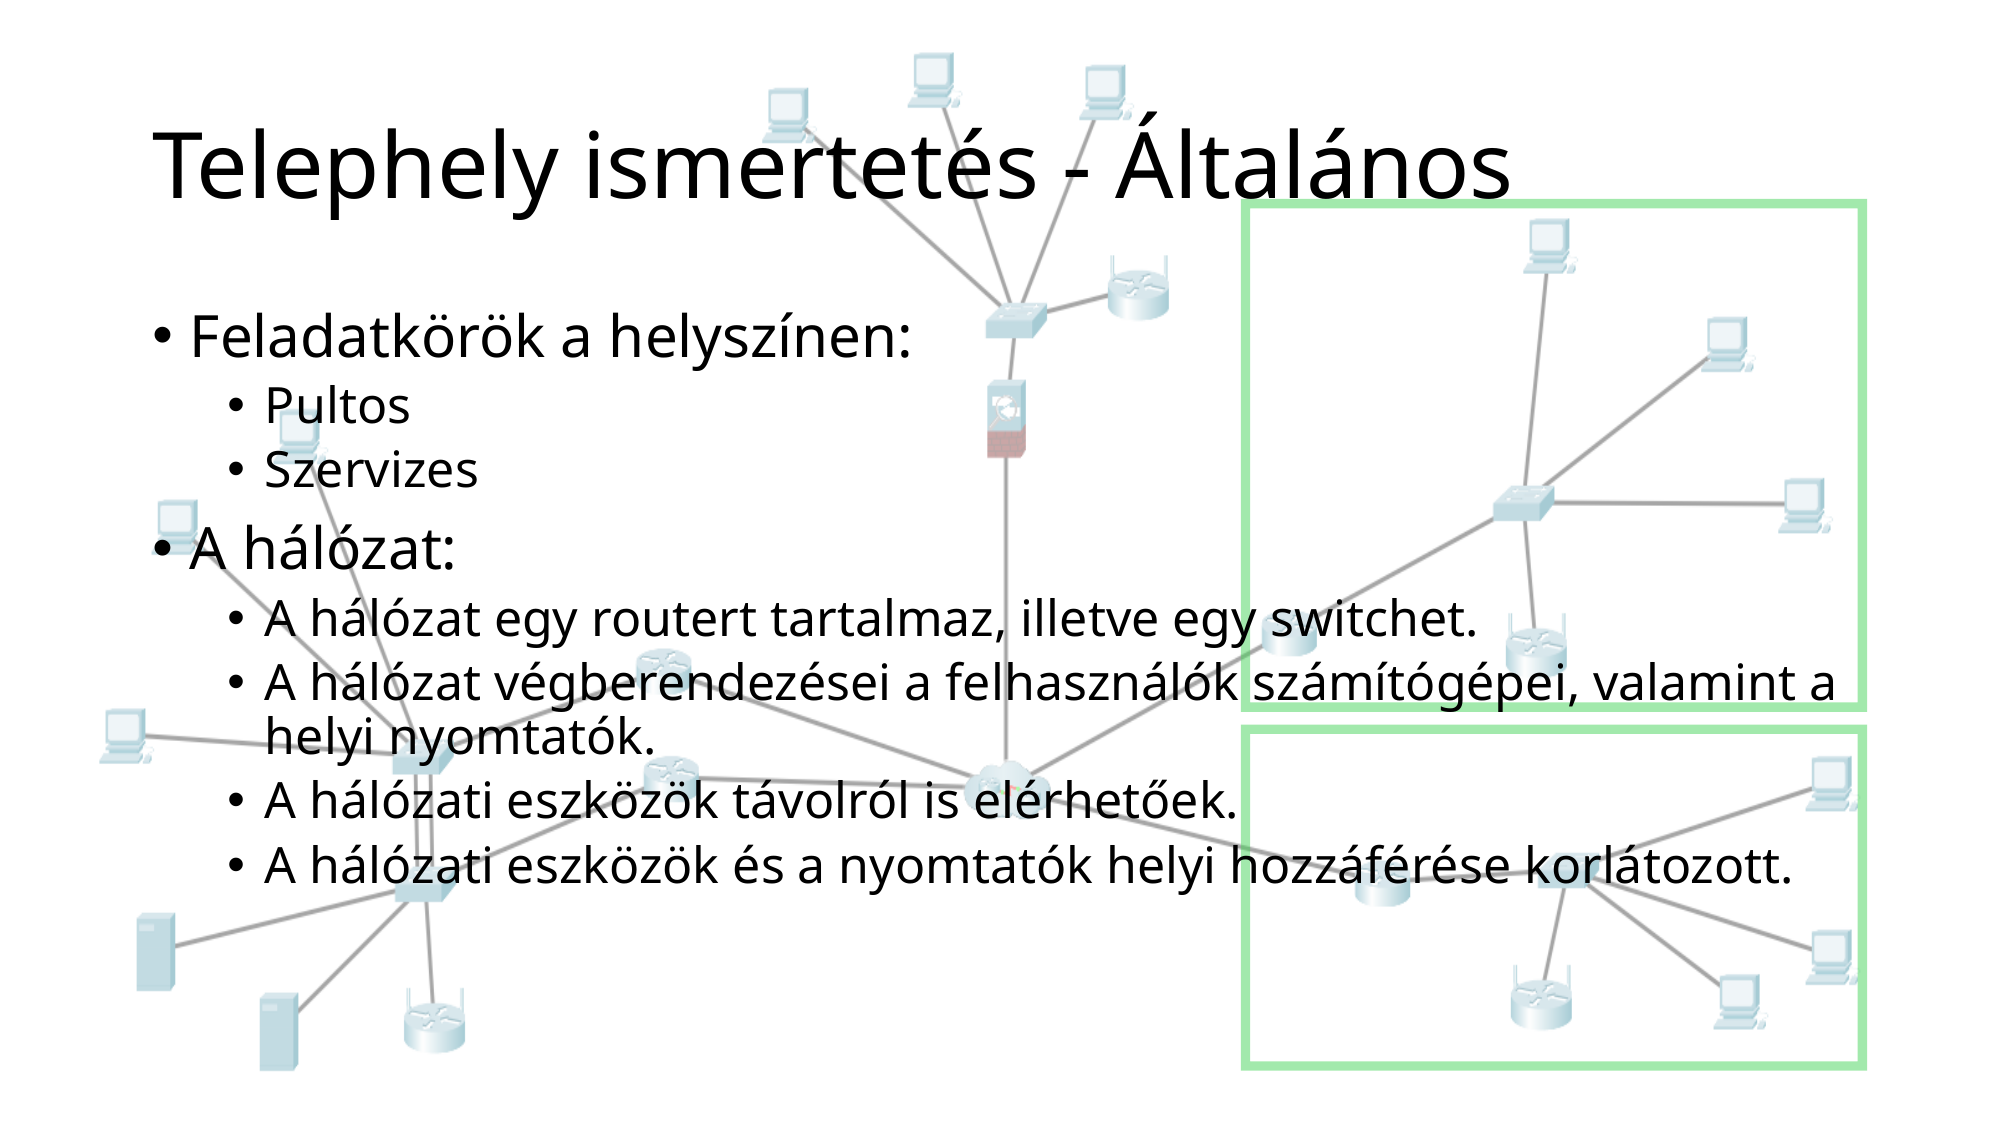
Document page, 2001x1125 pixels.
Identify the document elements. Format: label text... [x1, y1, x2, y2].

text_box [1244, 728, 1864, 1068]
list Feladatkörök a helyszínen: Pultos Szervizes A hálózat: A hálózat egy routert tartalmaz, illetve egy switchet. A hálózat végberendezései a felhasználók számítógépei, valamint a helyi nyomtatók. A hálózati eszközök távolról is elérhetőek. A hálózati eszközök és a nyomtatók helyi hozzáférése korlátozott. [137, 299, 1863, 1014]
title Telephely ismertetés - Általános [137, 59, 1863, 278]
text_box [1244, 202, 1864, 709]
